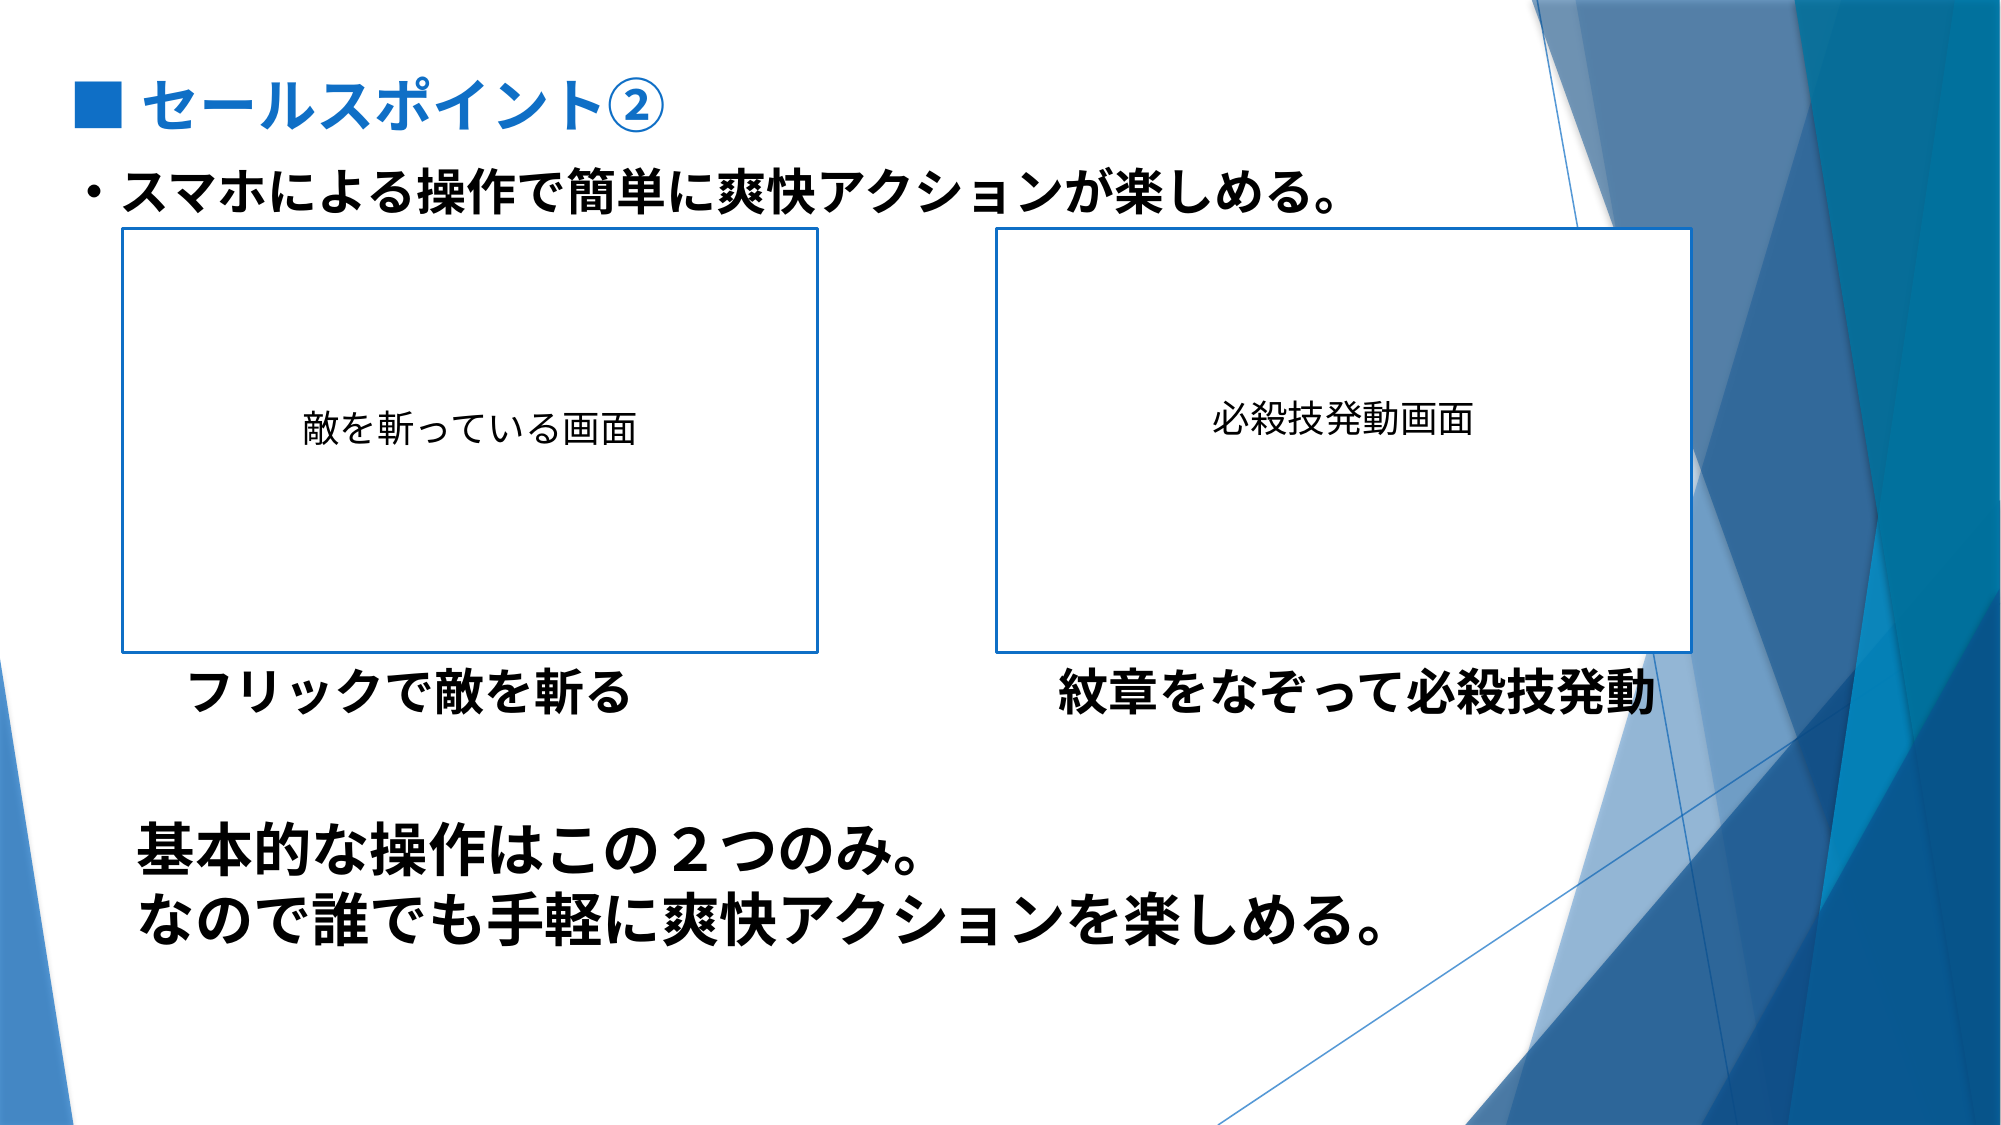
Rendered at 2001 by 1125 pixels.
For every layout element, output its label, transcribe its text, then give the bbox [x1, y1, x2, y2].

text_box 必殺技発動画面 [1119, 387, 1570, 448]
list ■セールスポイント② ・スマホによる操作で簡単に爽快アクションが楽しめる。 [54, 62, 1824, 1072]
text_box フリックで敵を斬る [169, 652, 770, 728]
text_box 敵を斬っている画面 [244, 397, 695, 458]
text_box 紋章をなぞって必殺技発動 [1044, 652, 1688, 728]
text_box 基本的な操作はこの２つのみ。 なので誰でも手軽に爽快アクションを楽しめる。 [122, 805, 1603, 961]
